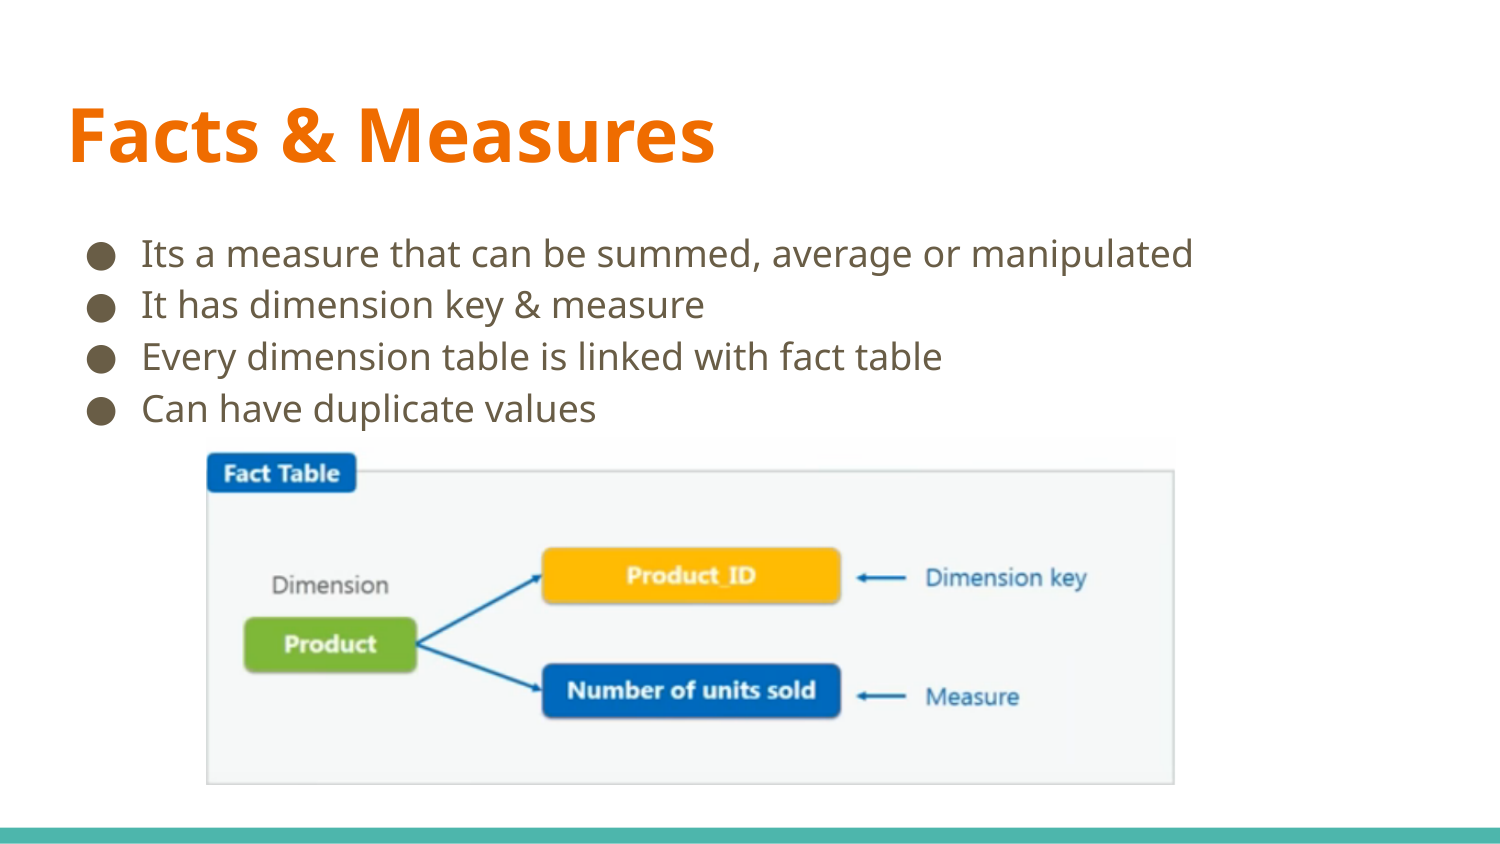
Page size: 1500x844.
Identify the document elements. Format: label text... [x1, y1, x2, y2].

list Its a measure that can be summed, average or manipulated It has dimension key & measure Every dimension table is linked with fact table Can have duplicate values [51, 207, 1449, 750]
picture [205, 436, 1176, 785]
title Facts & Measures [51, 72, 1449, 189]
